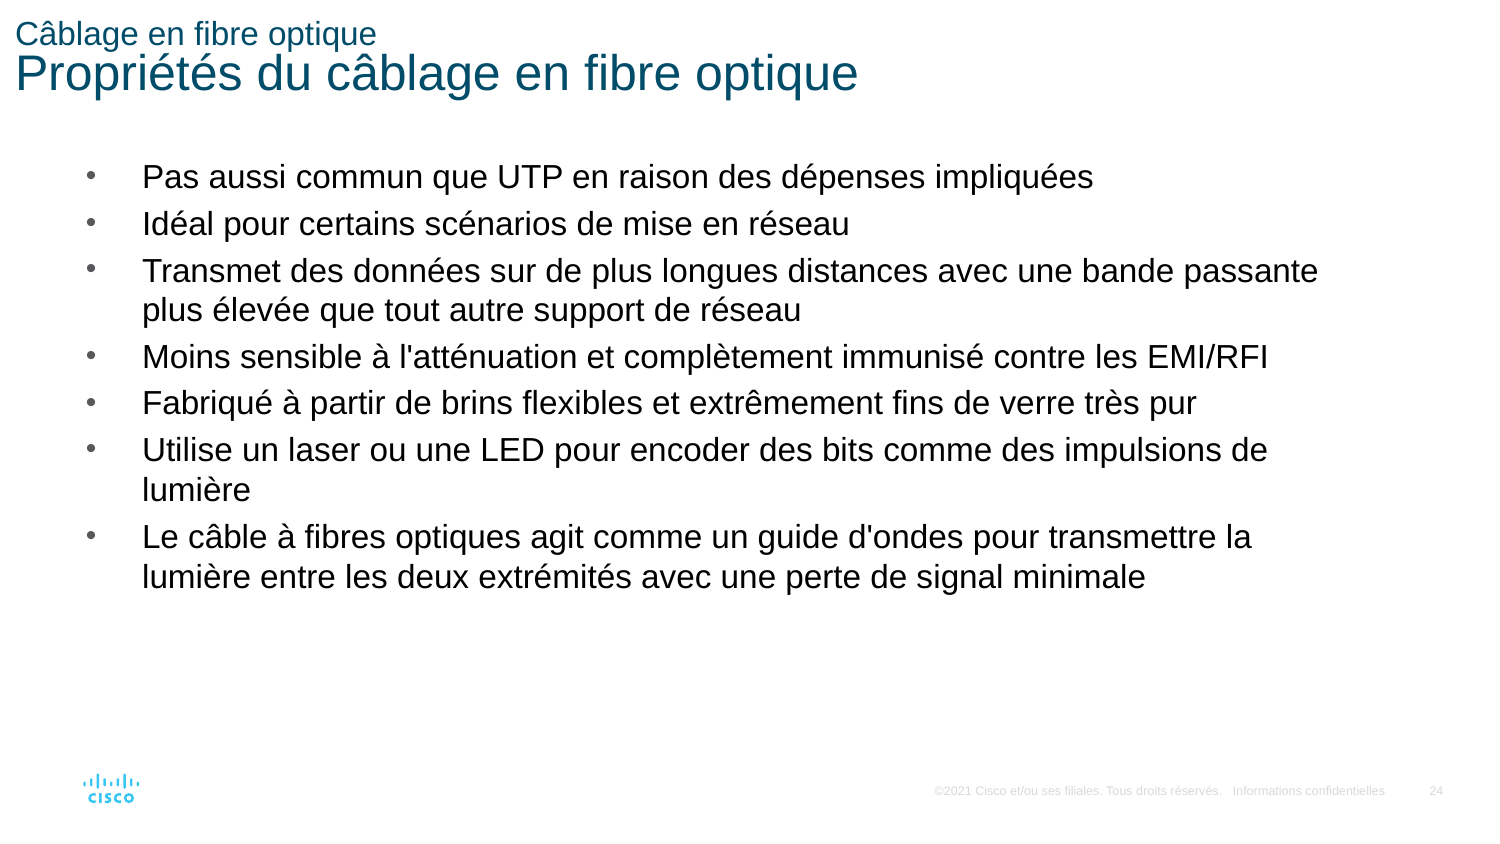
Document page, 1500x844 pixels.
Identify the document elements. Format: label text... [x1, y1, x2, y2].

list Pas aussi commun que UTP en raison des dépenses impliquées Idéal pour certains scénarios de mise en réseau Transmet des données sur de plus longues distances avec une bande passante plus élevée que tout autre support de réseau Moins sensible à l'atténuation et complètement immunisé contre les EMI/RFI Fabriqué à partir de brins flexibles et extrêmement fins de verre très pur Utilise un laser ou une LED pour encoder des bits comme des impulsions de lumière Le câble à fibres optiques agit comme un guide d'ondes pour transmettre la lumière entre les deux extrémités avec une perte de signal minimale [70, 147, 1343, 724]
title Câblage en fibre optique Propriétés du câblage en fibre optique [0, 0, 1369, 121]
